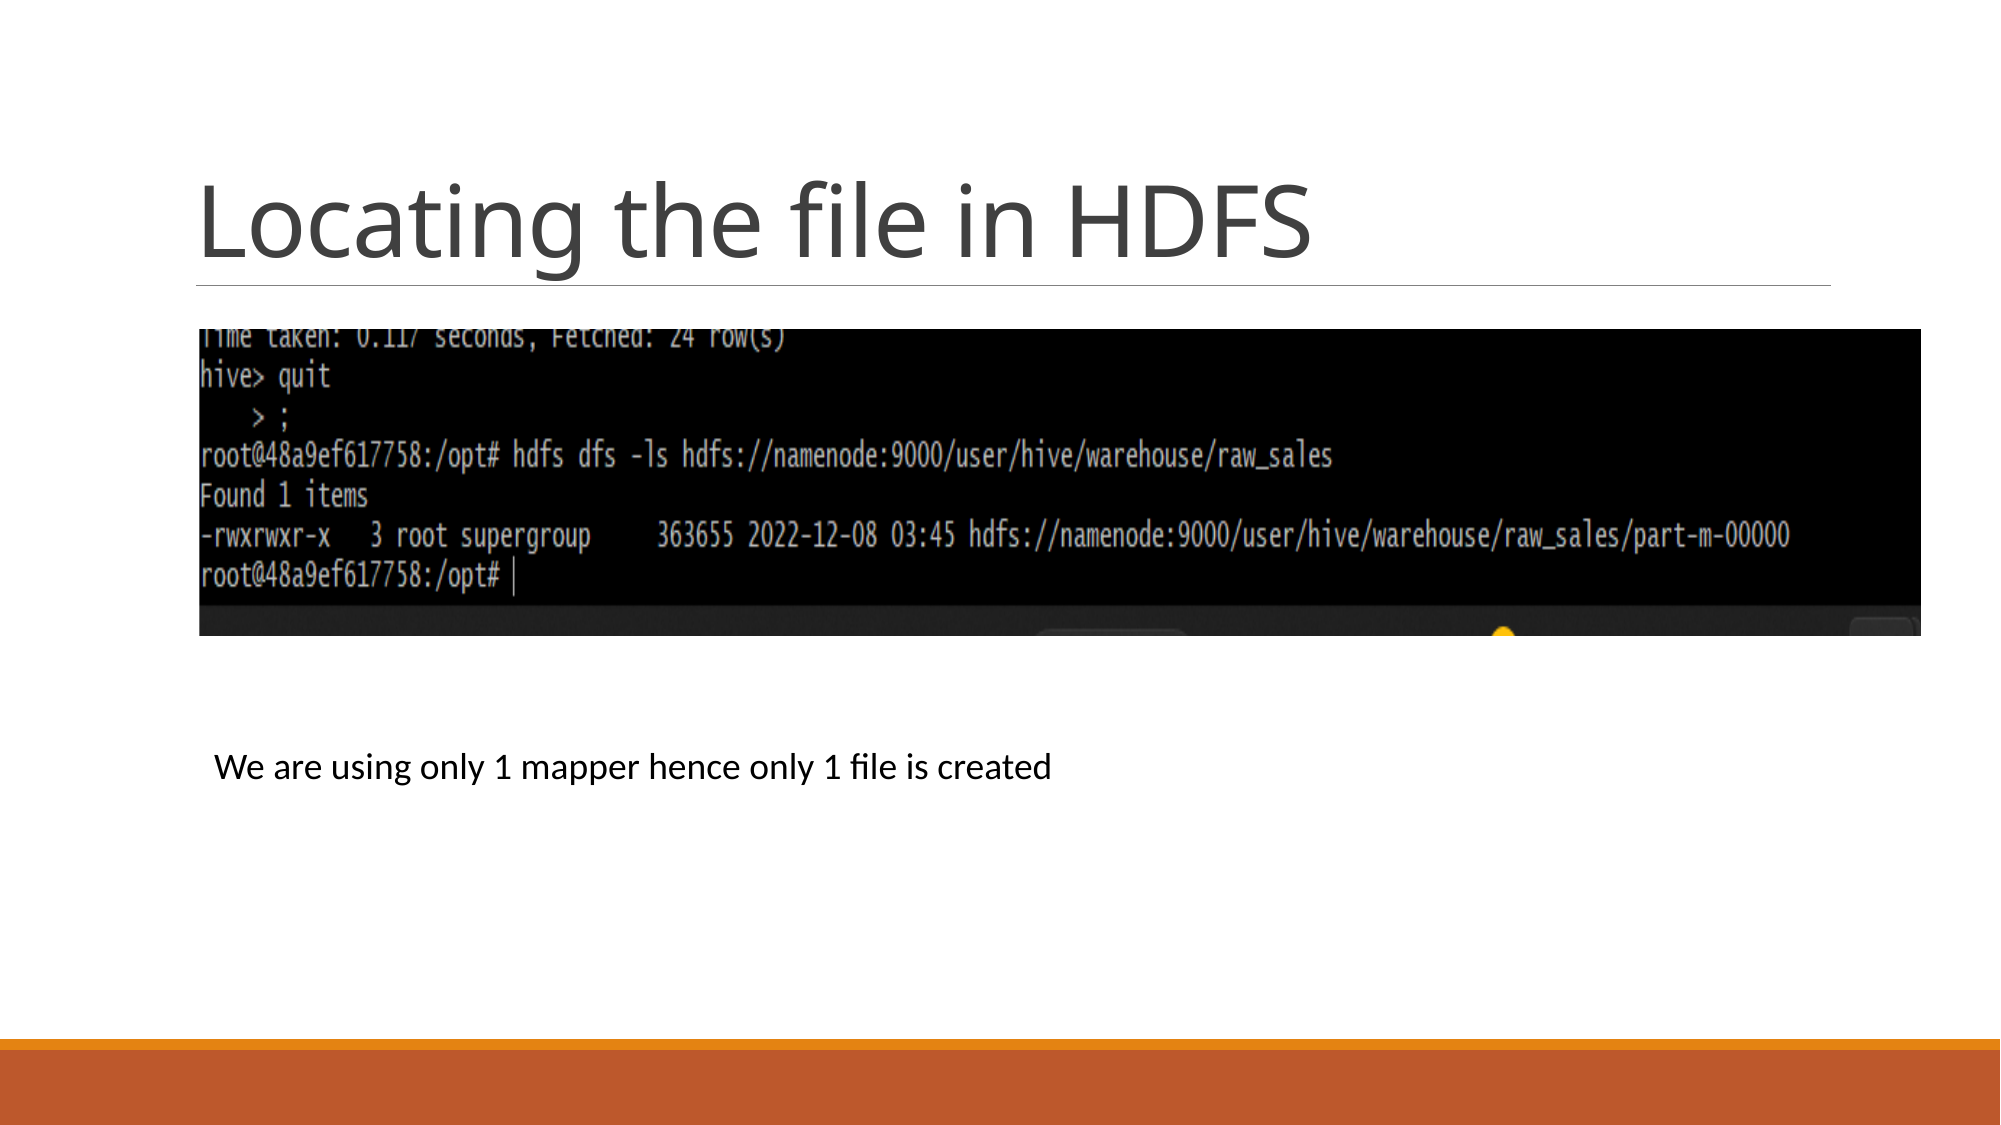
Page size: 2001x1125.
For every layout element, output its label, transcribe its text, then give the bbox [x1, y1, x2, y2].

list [198, 328, 1922, 636]
title Locating the file in HDFS [180, 47, 1830, 285]
text_box We are using only 1 mapper hence only 1 file is created [199, 734, 1410, 795]
